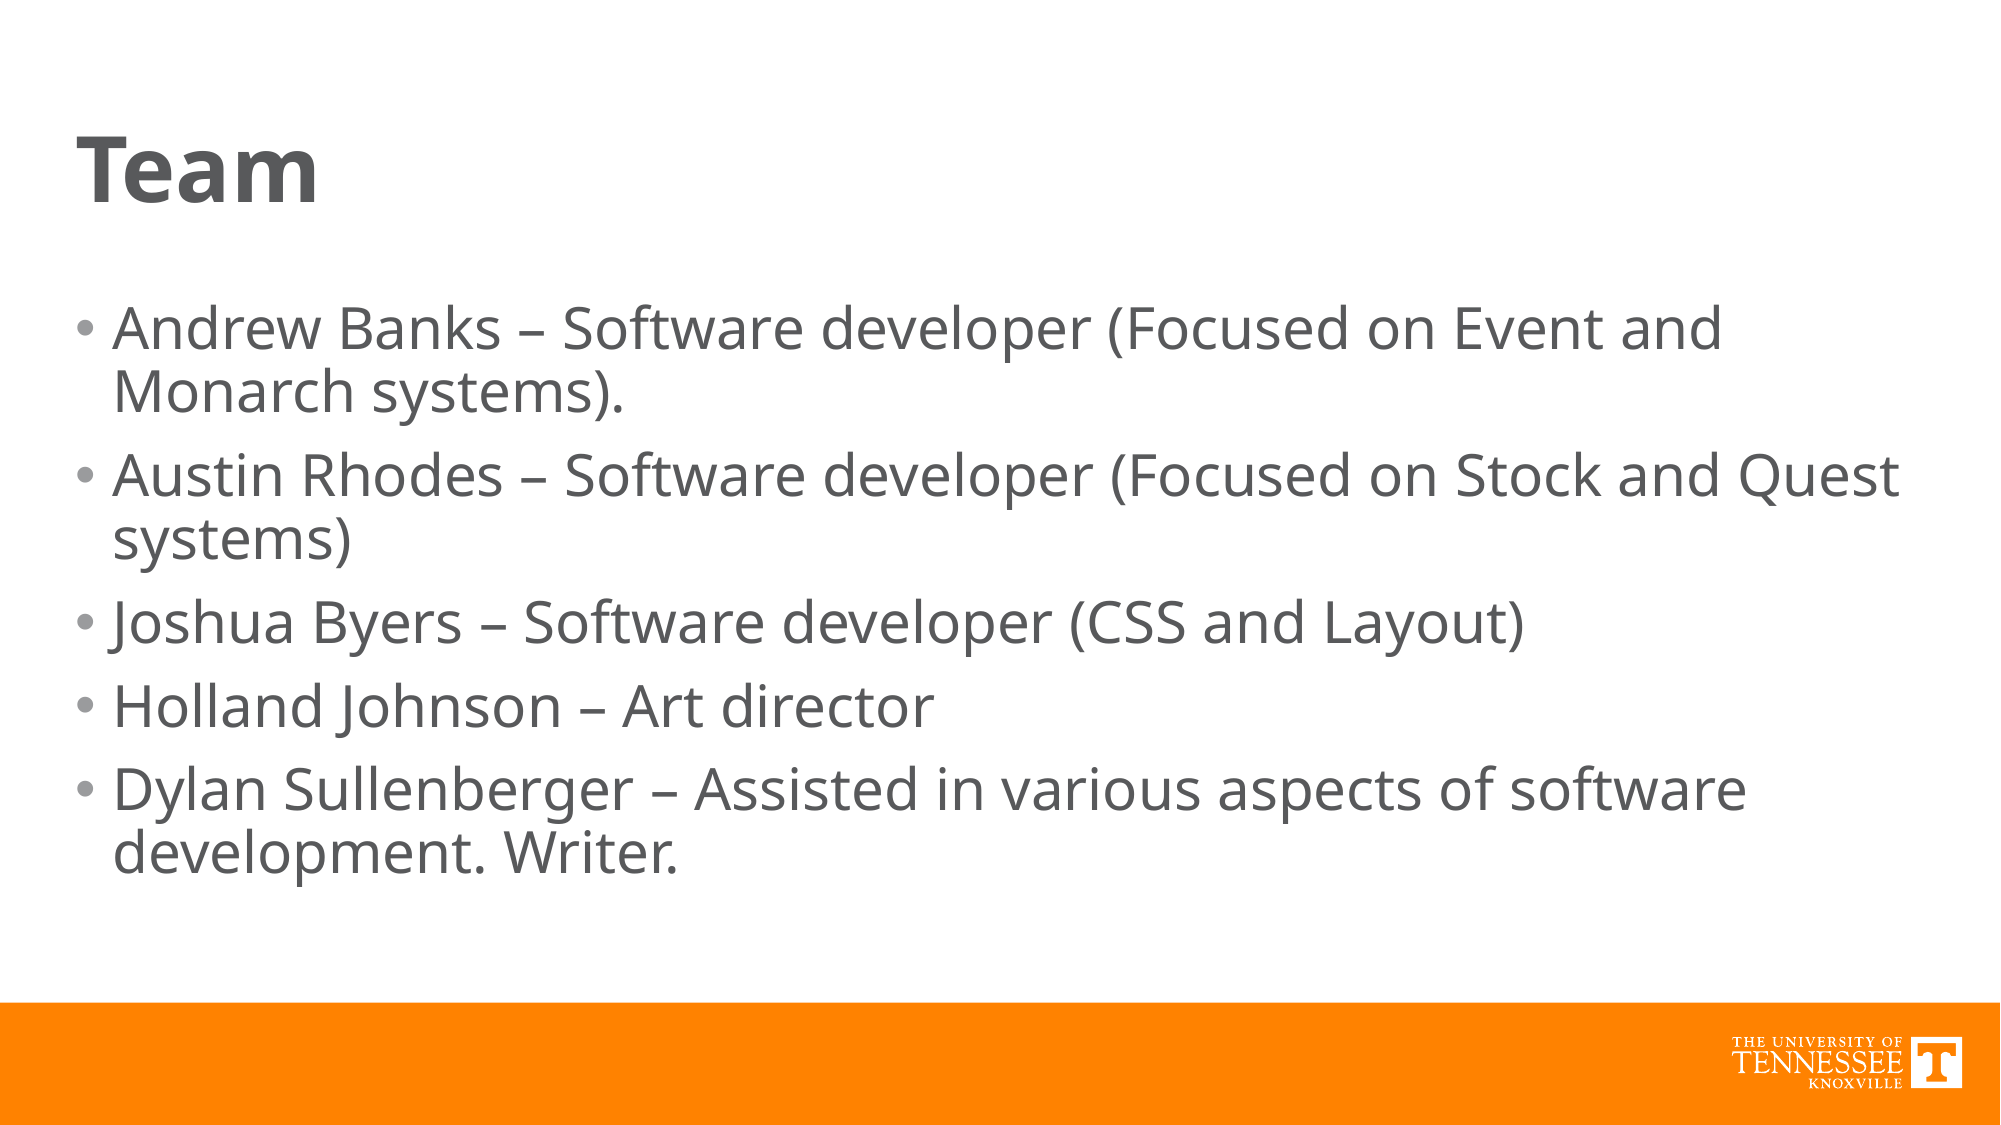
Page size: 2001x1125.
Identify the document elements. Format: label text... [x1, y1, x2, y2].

title Team [75, 37, 1925, 222]
list Andrew Banks – Software developer (Focused on Event and Monarch systems). Austin Rhodes – Software developer (Focused on Stock and Quest systems) Joshua Byers – Software developer (CSS and Layout) Holland Johnson – Art director Dylan Sullenberger – Assisted in various aspects of software development. Writer. [75, 299, 1925, 966]
